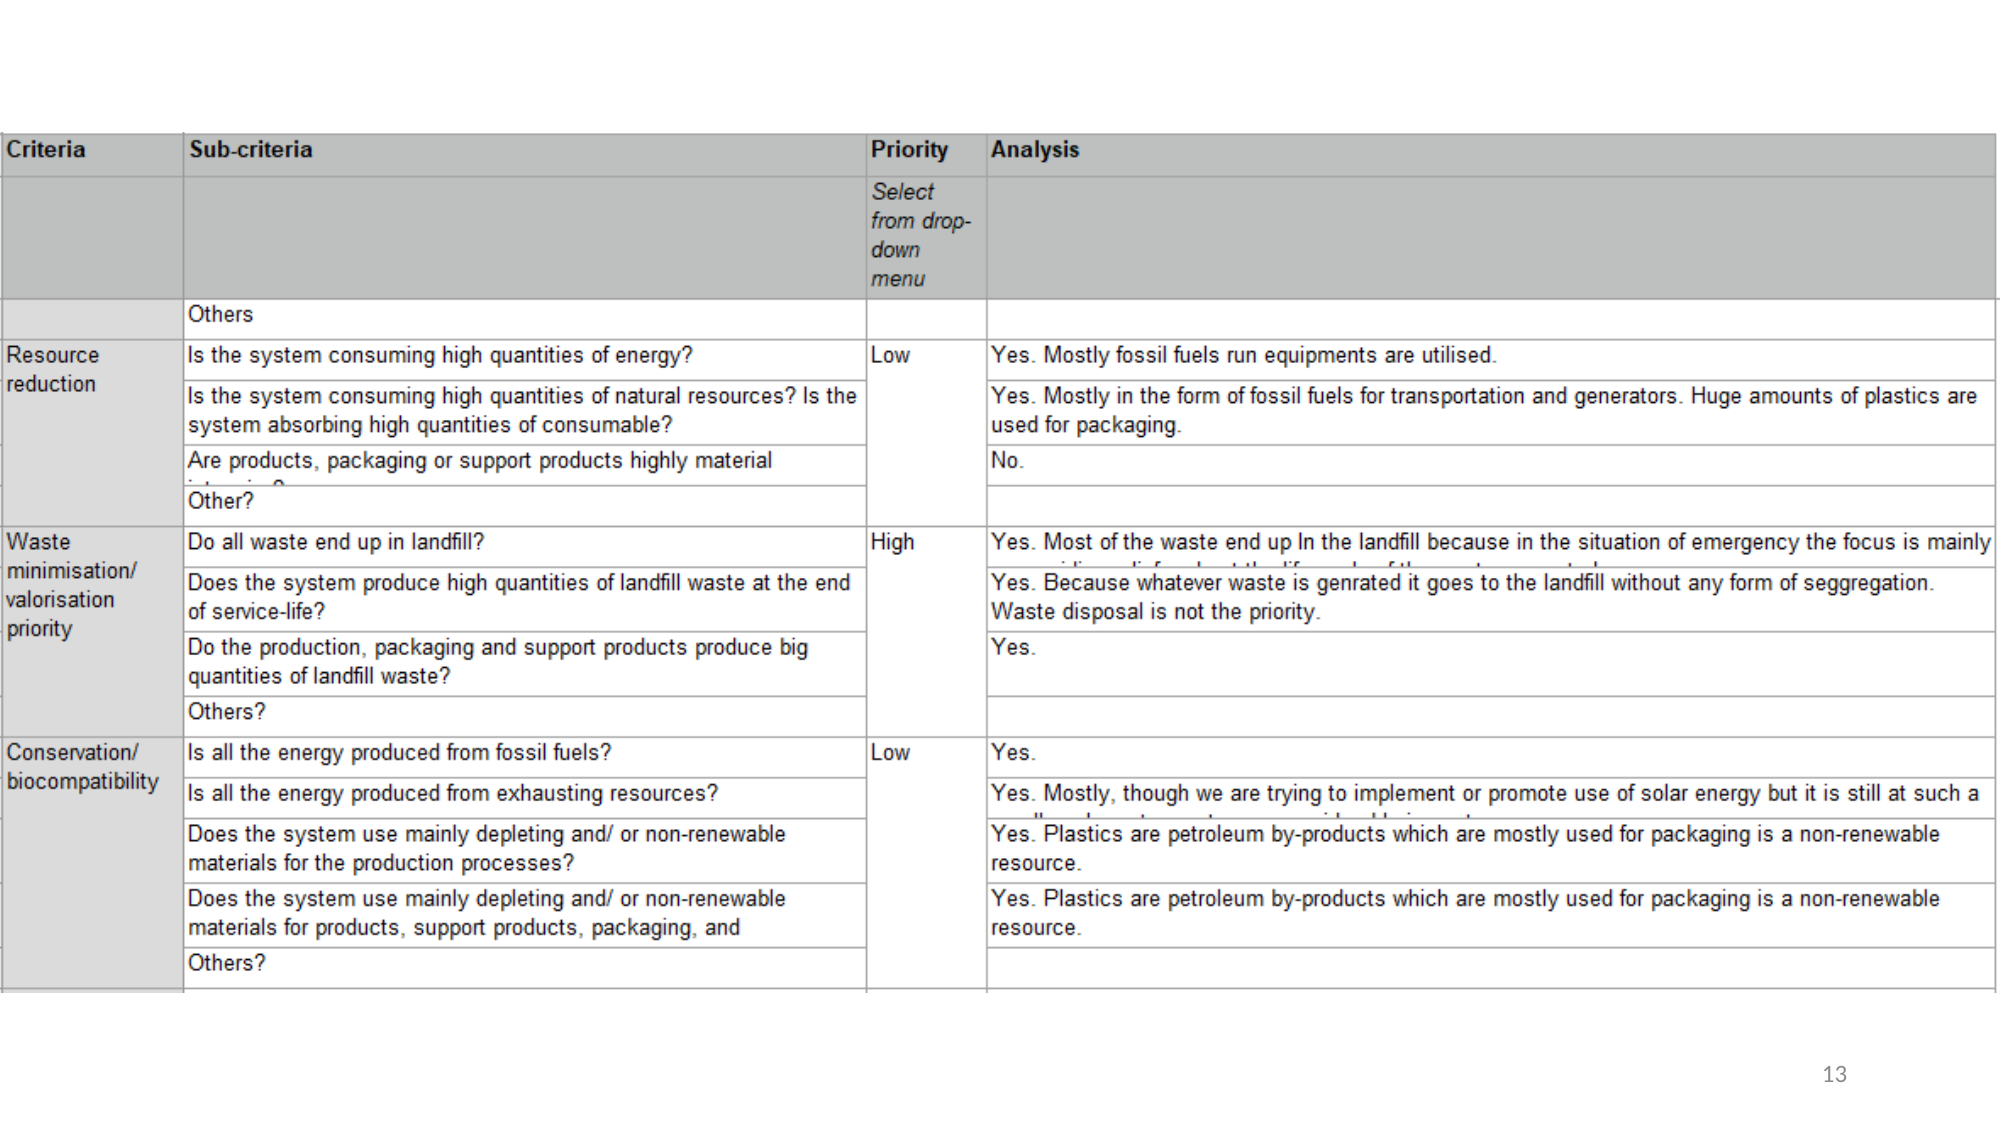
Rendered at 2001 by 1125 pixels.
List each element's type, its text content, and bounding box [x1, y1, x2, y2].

slide_number 13 [1412, 1042, 1863, 1103]
picture [0, 132, 2000, 993]
